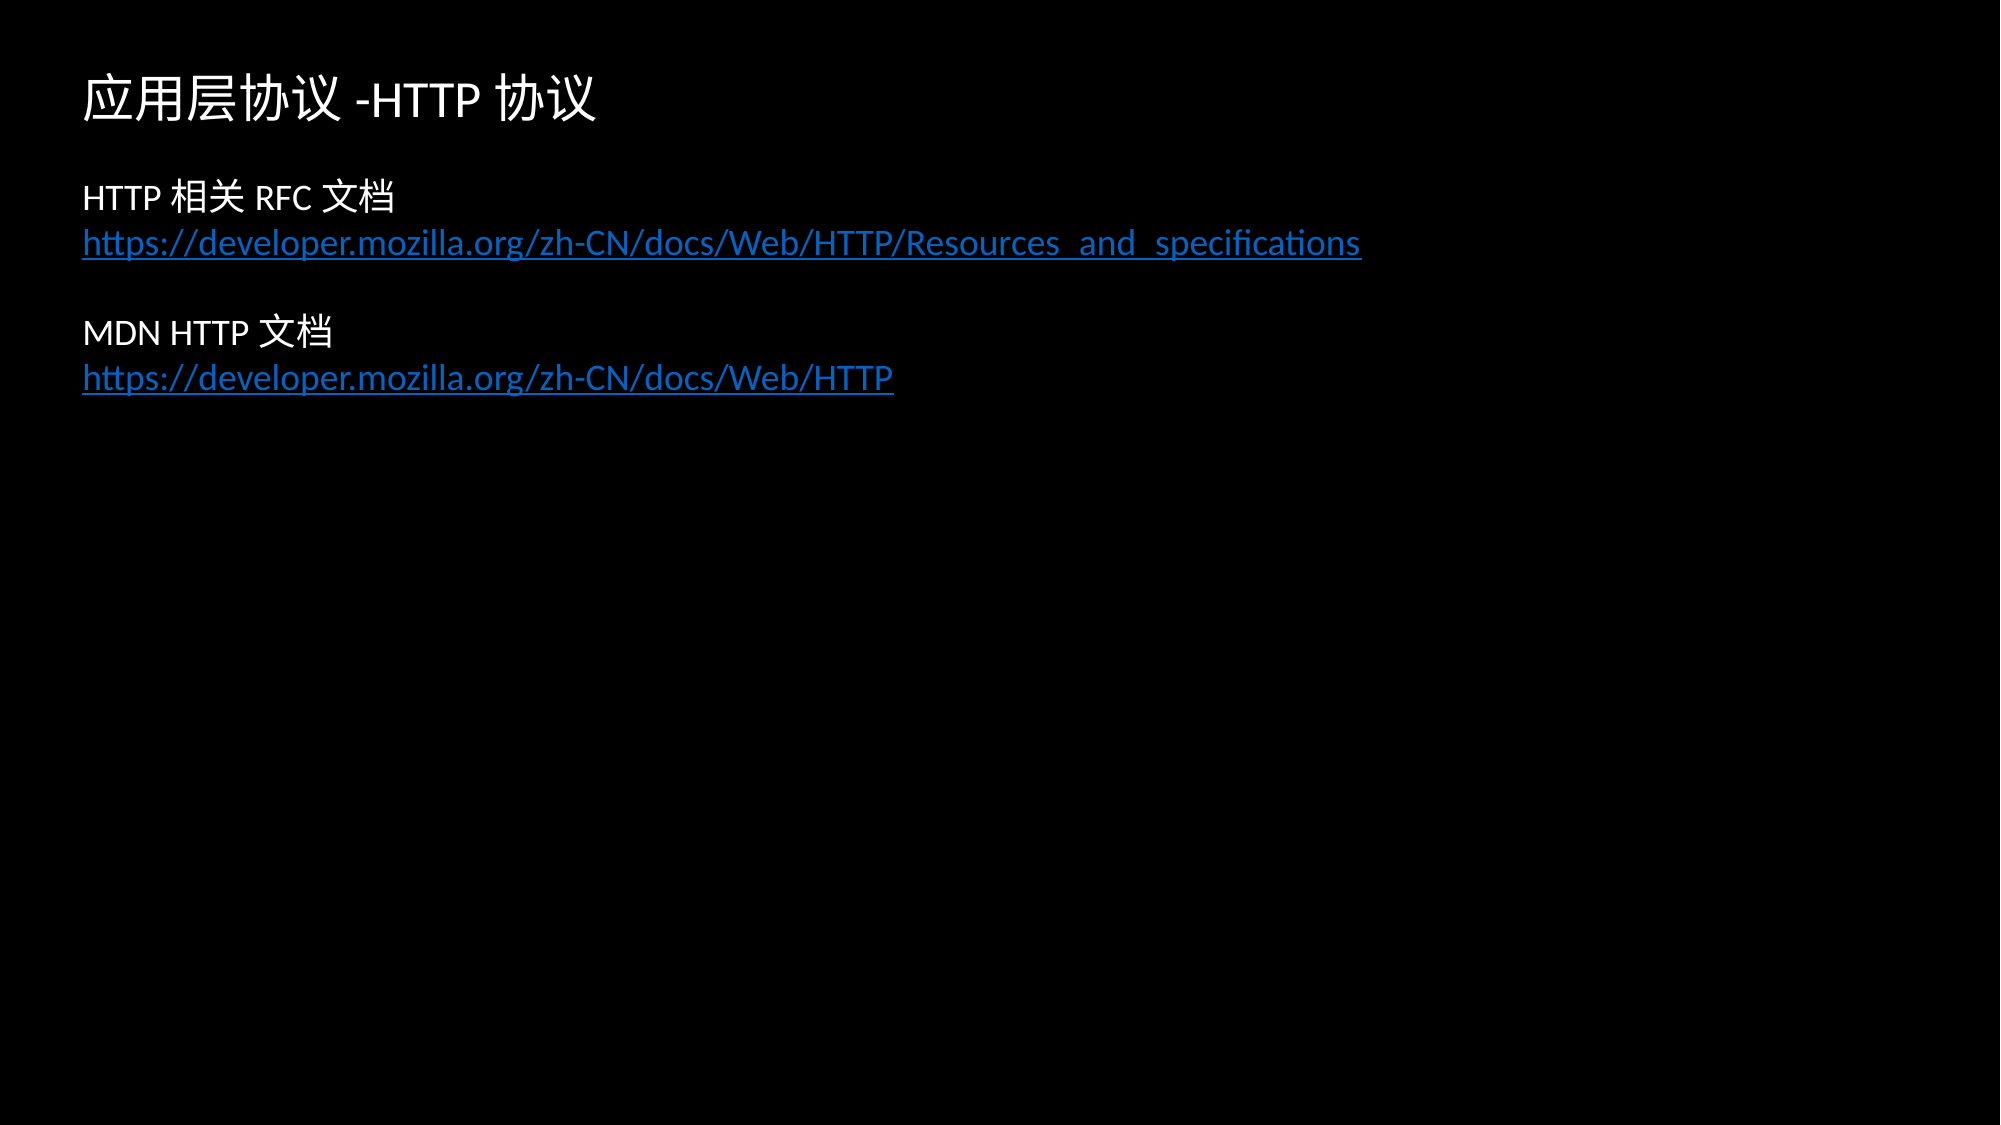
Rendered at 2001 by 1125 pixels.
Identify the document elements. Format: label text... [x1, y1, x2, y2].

text_box 应用层协议-HTTP协议 [67, 57, 748, 135]
text_box HTTP相关RFC文档 https://developer.mozilla.org/zh-CN/docs/Web/HTTP/Resources_and_specifications MDN HTTP文档 https://developer.mozilla.org/zh-CN/docs/Web/HTTP [67, 165, 1858, 406]
